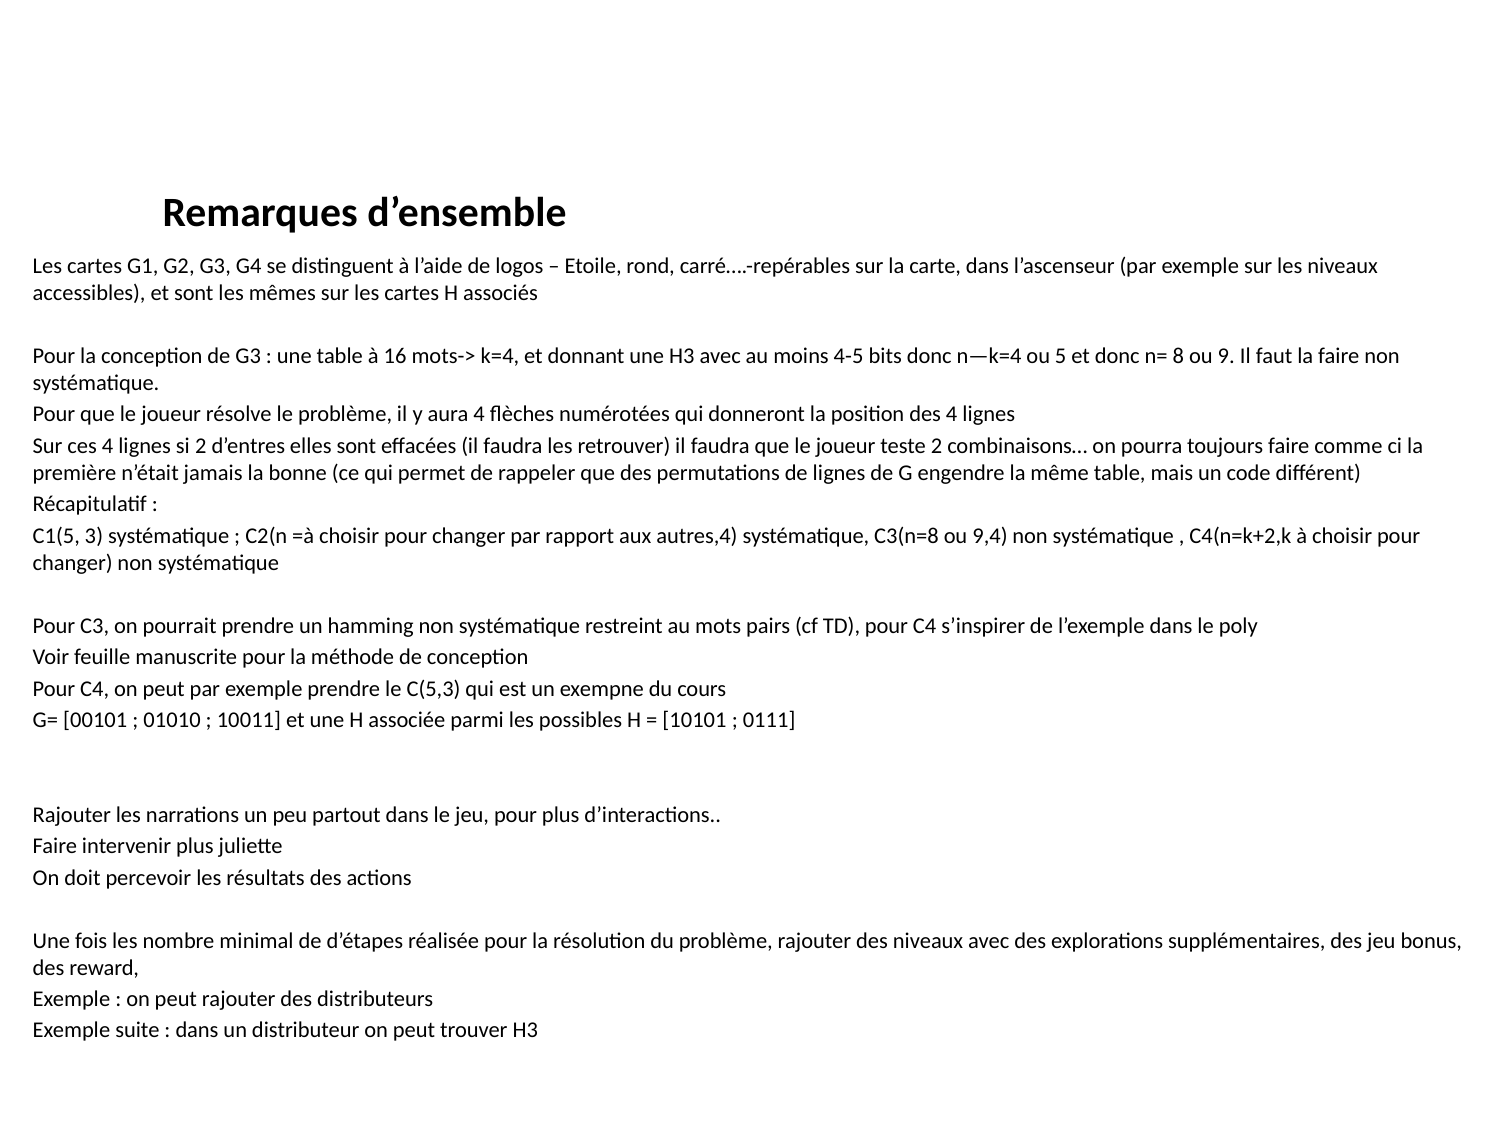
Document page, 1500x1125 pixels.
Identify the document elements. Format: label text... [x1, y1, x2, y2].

title Remarques d’ensemble [147, 149, 1048, 242]
list Les cartes G1, G2, G3, G4 se distinguent à l’aide de logos – Etoile, rond, carré….-repérables sur la carte, dans l’ascenseur (par exemple sur les niveaux accessibles), et sont les mêmes sur les cartes H associés Pour la conception de G3 : une table à 16 mots-> k=4, et donnant une H3 avec au moins 4-5 bits donc n—k=4 ou 5 et donc n= 8 ou 9. Il faut la faire non systématique. Pour que le joueur résolve le problème, il y aura 4 flèches numérotées qui donneront la position des 4 lignes Sur ces 4 lignes si 2 d’entres elles sont effacées (il faudra les retrouver) il faudra que le joueur teste 2 combinaisons… on pourra toujours faire comme ci la première n’était jamais la bonne (ce qui permet de rappeler que des permutations de lignes de G engendre la même table, mais un code différent) Récapitulatif : C1(5, 3) systématique ; C2(n =à choisir pour changer par rapport aux autres,4) systématique, C3(n=8 ou 9,4) non systématique , C4(n=k+2,k à choisir pour changer) non systématique Pour C3, on pourrait prendre un hamming non systématique restreint au mots pairs (cf TD), pour C4 s’inspirer de l’exemple dans le poly Voir feuille manuscrite pour la méthode de conception Pour C4, on peut par exemple prendre le C(5,3) qui est un exempne du cours G= [00101 ; 01010 ; 10011] et une H associée parmi les possibles H = [10101 ; 0111] Rajouter les narrations un peu partout dans le jeu, pour plus d’interactions.. Faire intervenir plus juliette On doit percevoir les résultats des actions Une fois les nombre minimal de d’étapes réalisée pour la résolution du problème, rajouter des niveaux avec des explorations supplémentaires, des jeu bonus, des reward, Exemple : on peut rajouter des distributeurs Exemple suite : dans un distributeur on peut trouver H3 [17, 243, 1483, 1059]
